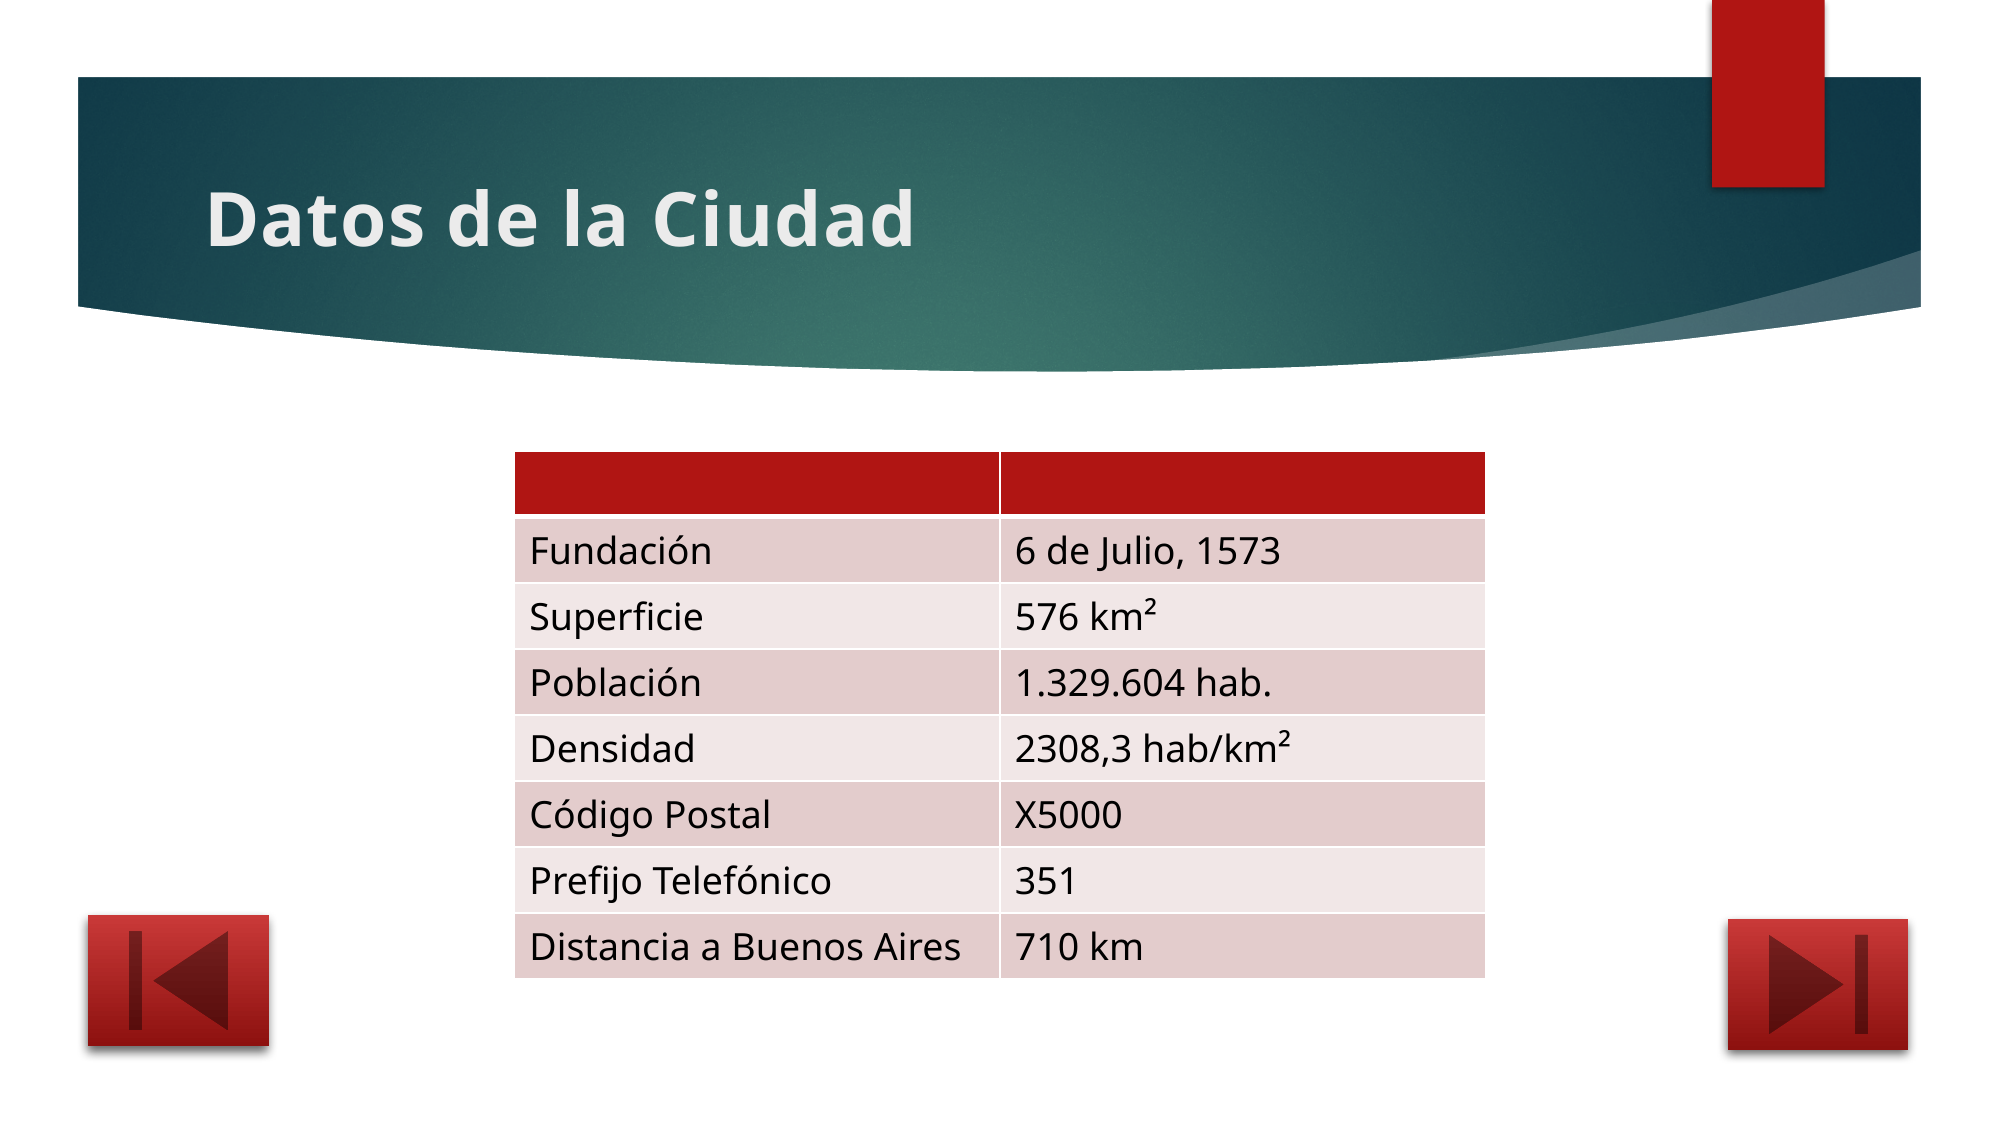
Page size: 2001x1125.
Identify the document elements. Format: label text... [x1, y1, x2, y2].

table_cell Código Postal [515, 782, 999, 846]
table_cell Distancia a Buenos Aires [515, 914, 999, 978]
table_cell X5000 [1001, 782, 1485, 846]
table_cell 351 [1001, 848, 1485, 912]
table_cell 1.329.604 hab. [1001, 650, 1485, 714]
table_cell 6 de Julio, 1573 [1001, 519, 1485, 582]
title Datos de la Ciudad [189, 158, 1638, 275]
table_header [1001, 452, 1485, 514]
table_cell Población [515, 650, 999, 714]
table_cell Densidad [515, 716, 999, 780]
table_header [515, 452, 999, 514]
table_cell Fundación [515, 519, 999, 582]
table_cell Superficie [515, 584, 999, 648]
table_cell 576 km² [1001, 584, 1485, 648]
table_cell 710 km [1001, 914, 1485, 978]
table_cell Prefijo Telefónico [515, 848, 999, 912]
table_cell 2308,3 hab/km² [1001, 716, 1485, 780]
